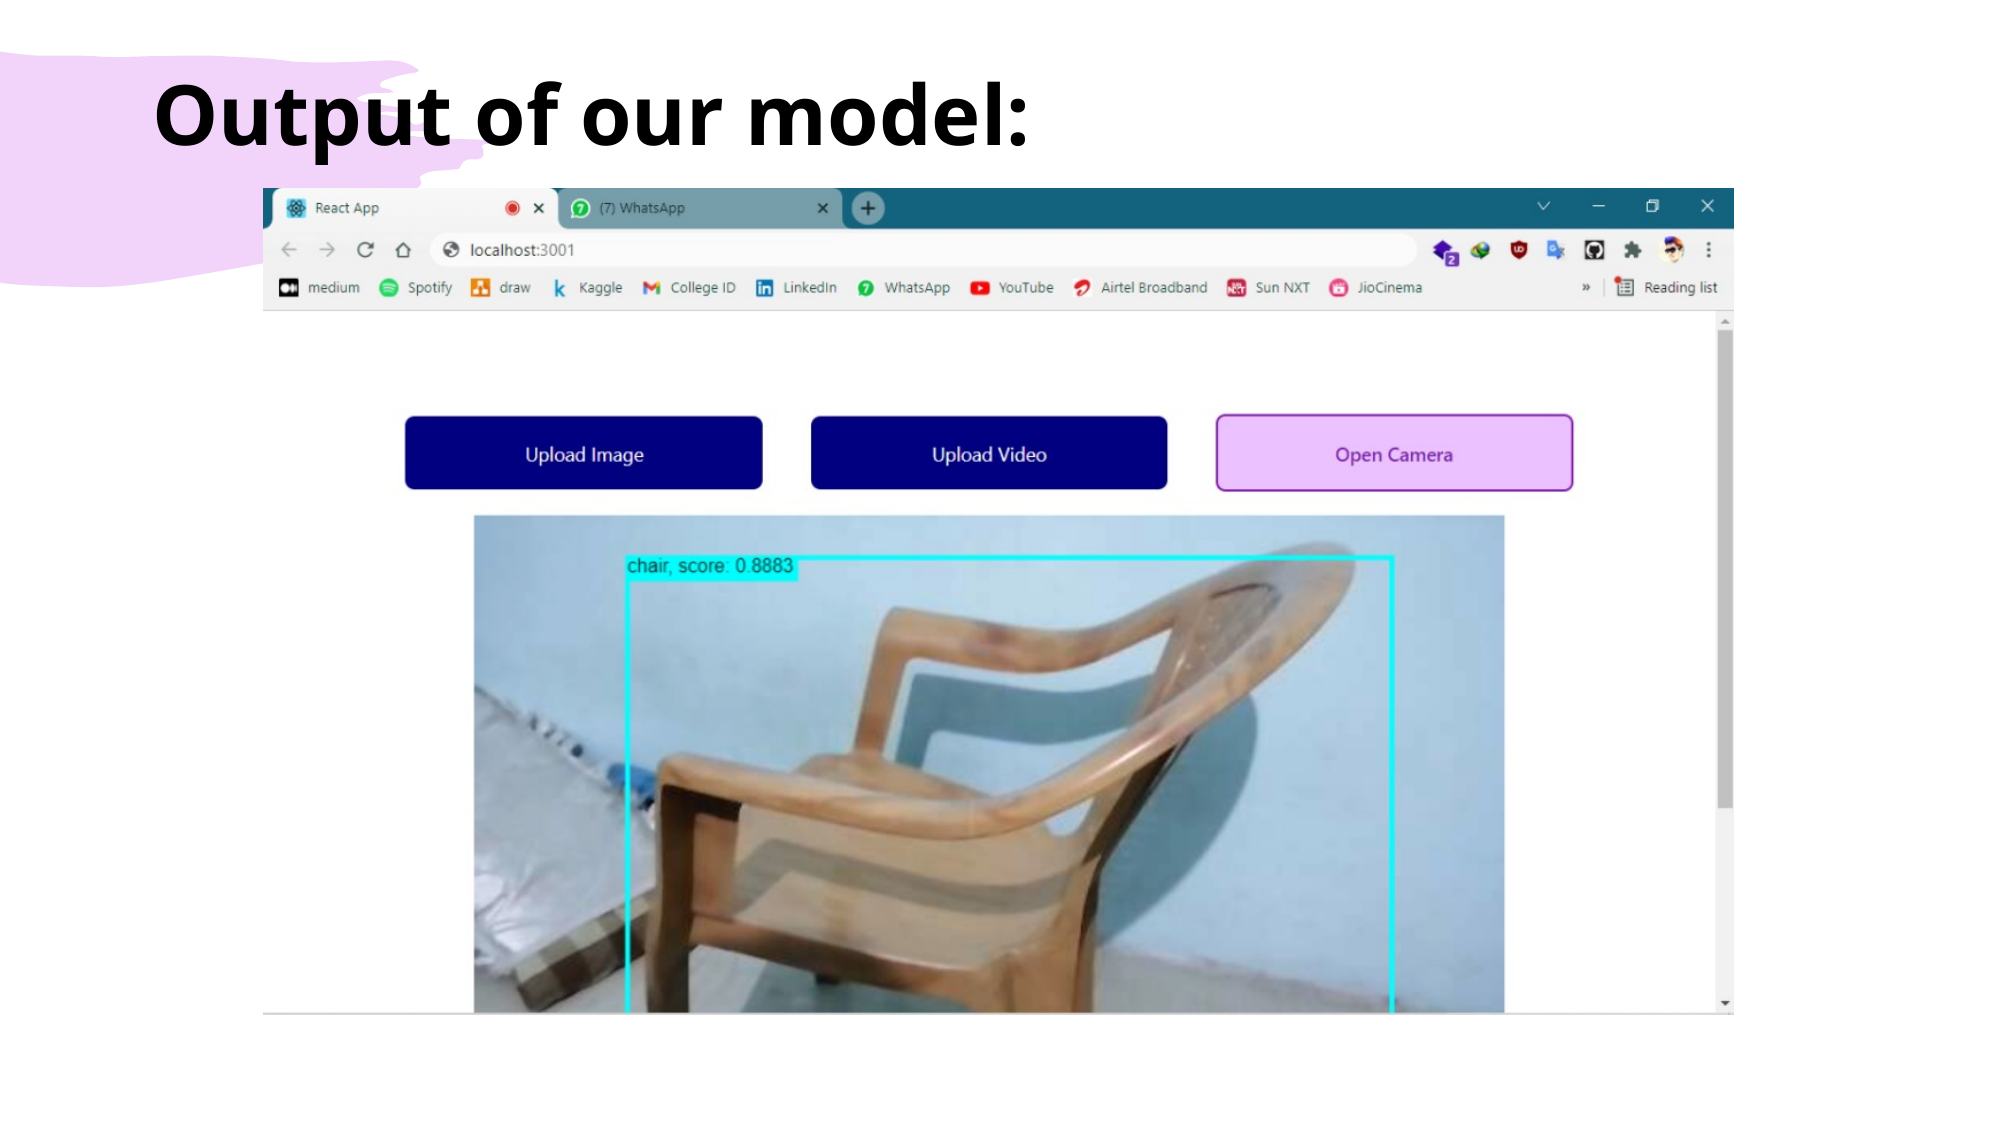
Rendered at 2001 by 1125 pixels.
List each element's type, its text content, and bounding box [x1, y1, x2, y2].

title Output of our model: [137, 59, 1863, 278]
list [263, 188, 1734, 1015]
